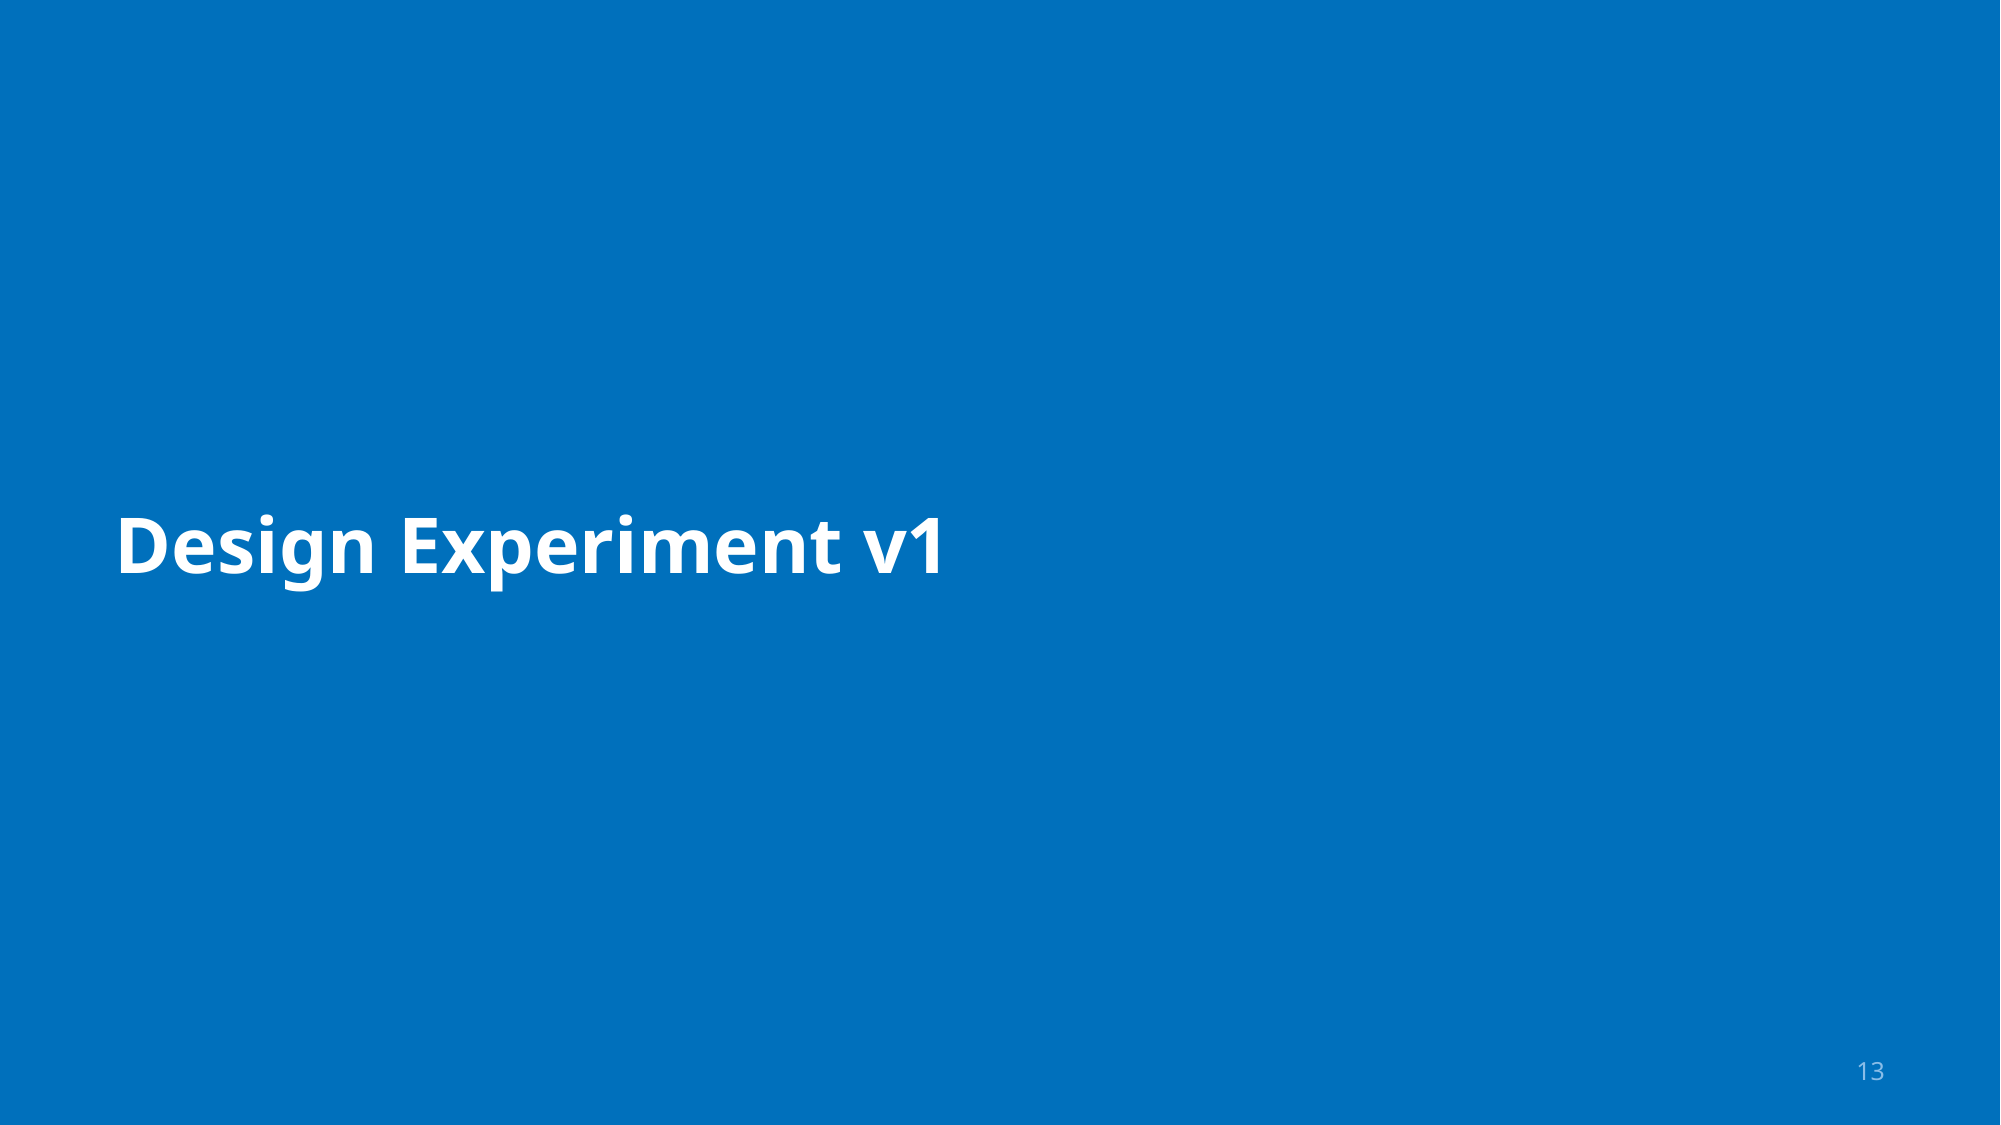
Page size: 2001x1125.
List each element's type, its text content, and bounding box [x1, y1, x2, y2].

slide_number 13 [1749, 1042, 1900, 1103]
list Design Experiment v1 [99, 54, 1900, 1013]
